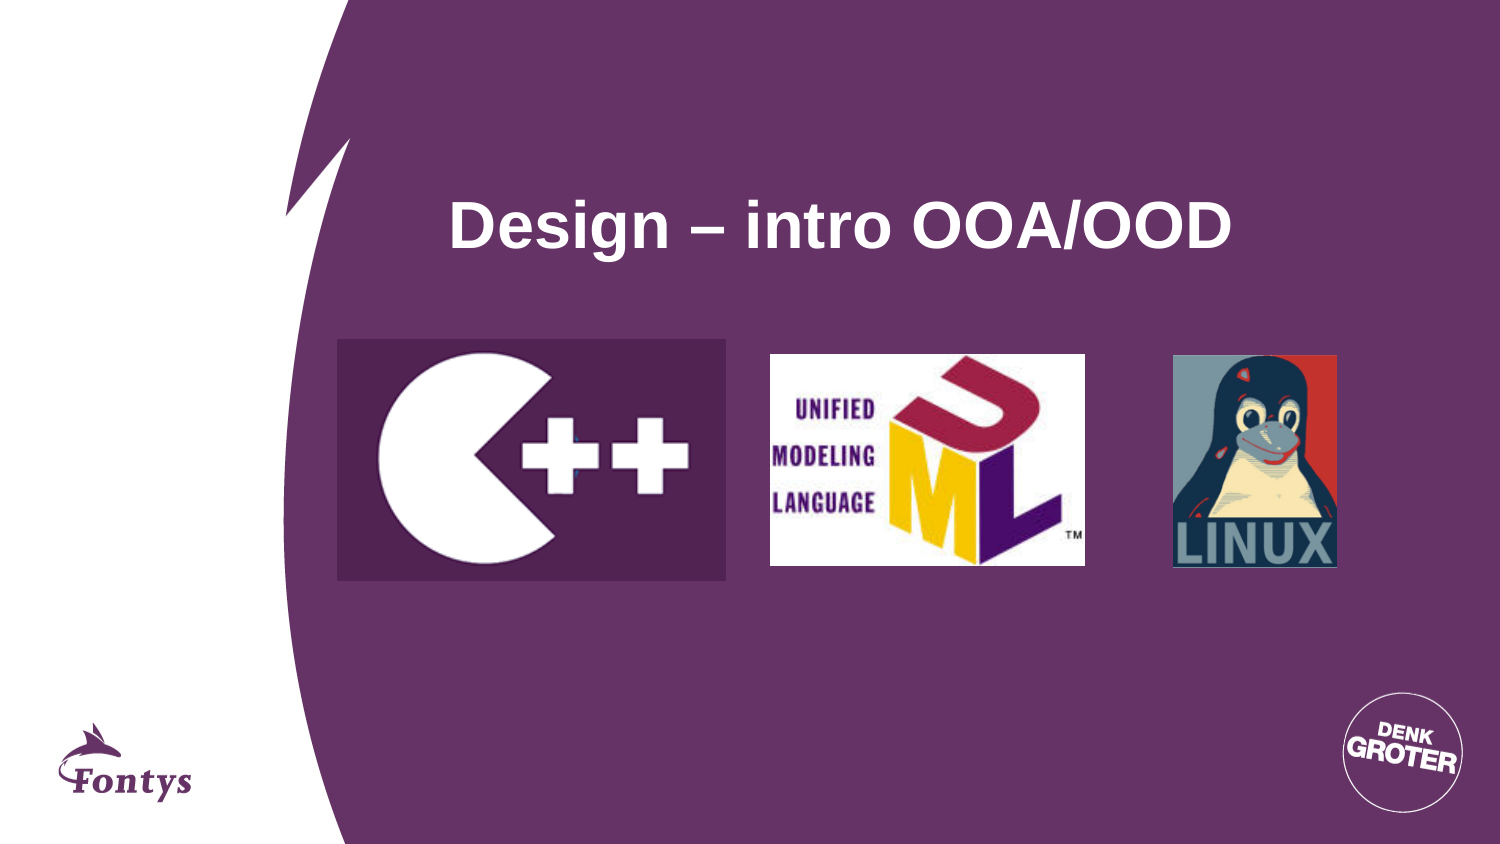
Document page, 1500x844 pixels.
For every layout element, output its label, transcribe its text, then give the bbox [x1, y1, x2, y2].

title Design – intro OOA/OOD [434, 174, 1437, 581]
picture [0, 0, 1500, 844]
